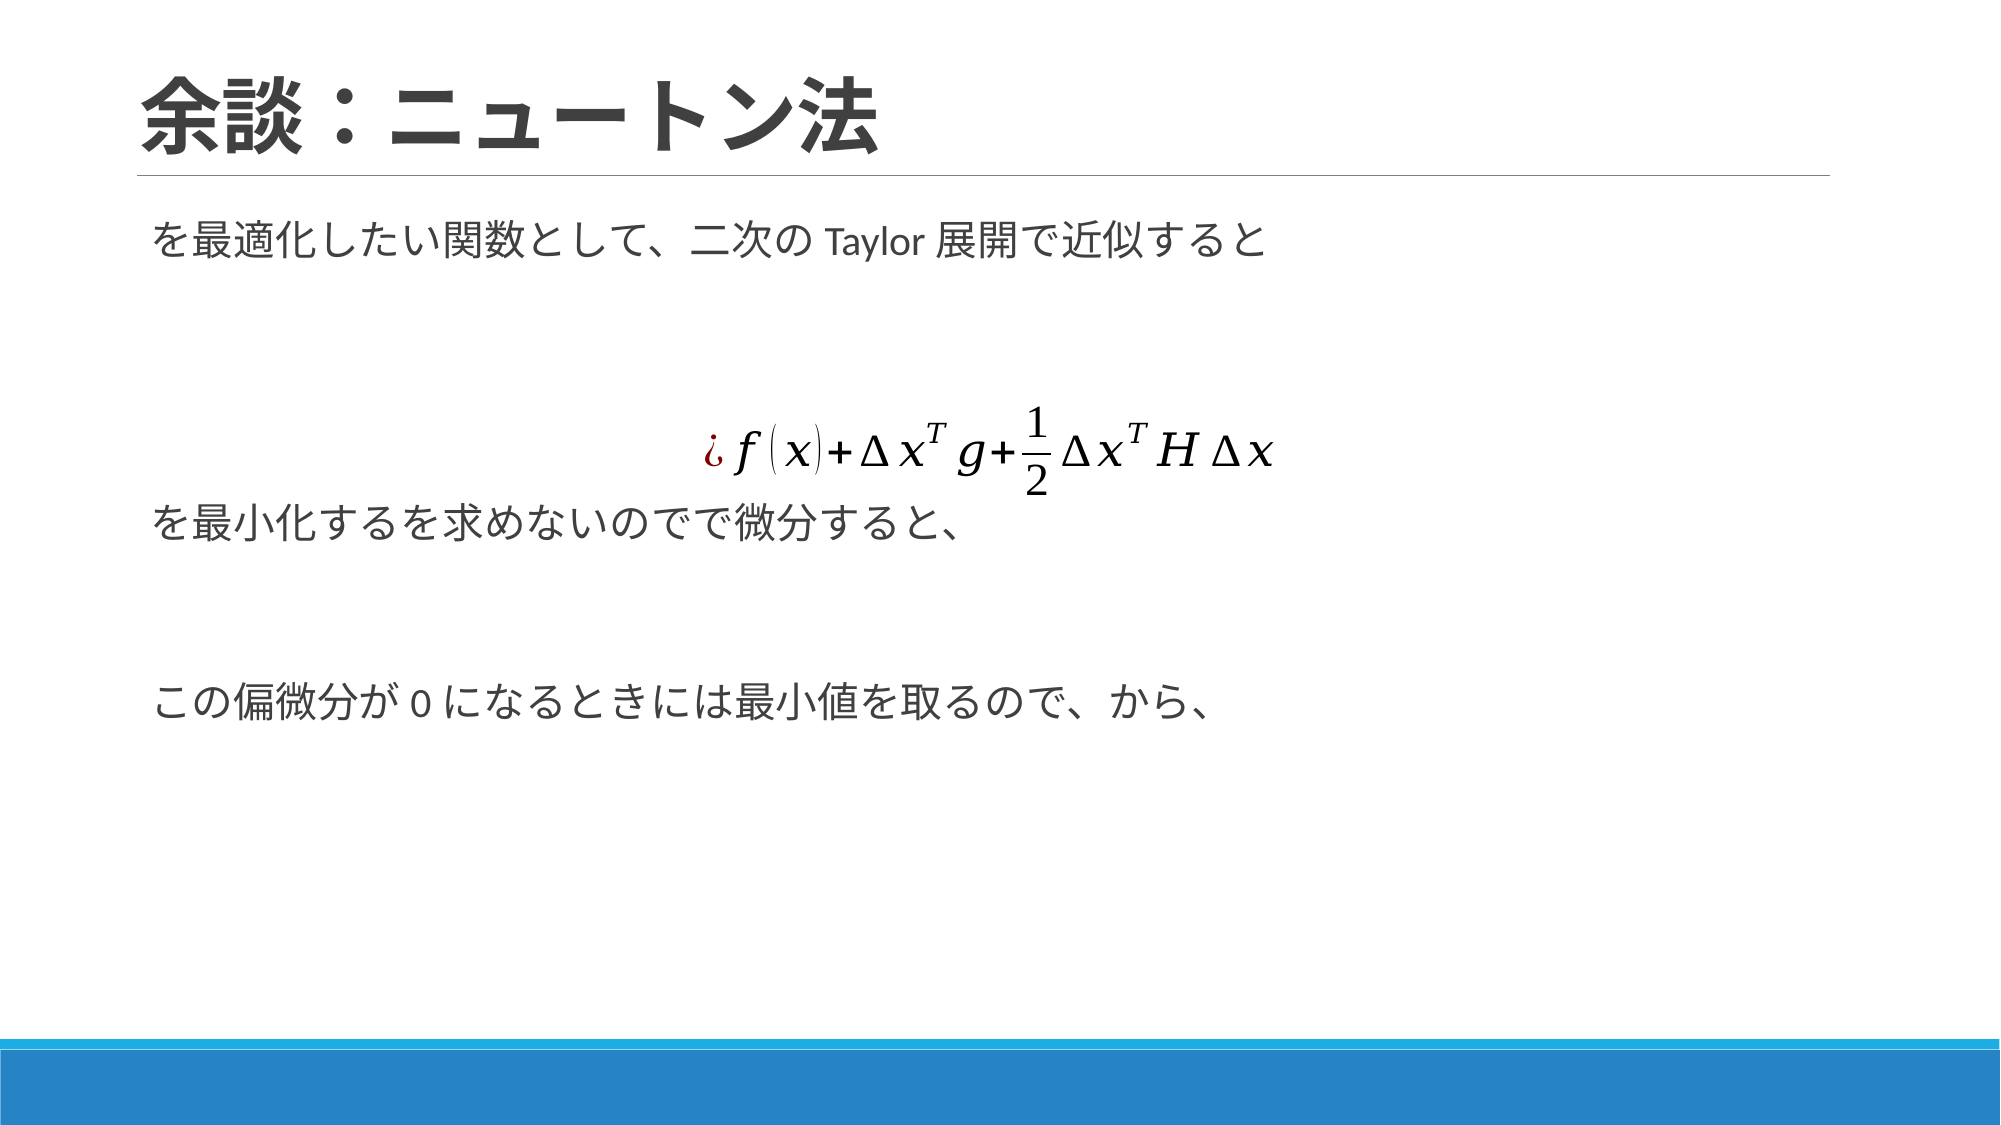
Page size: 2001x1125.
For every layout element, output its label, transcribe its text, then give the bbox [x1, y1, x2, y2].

title 余談：ニュートン法 [124, 52, 1840, 173]
